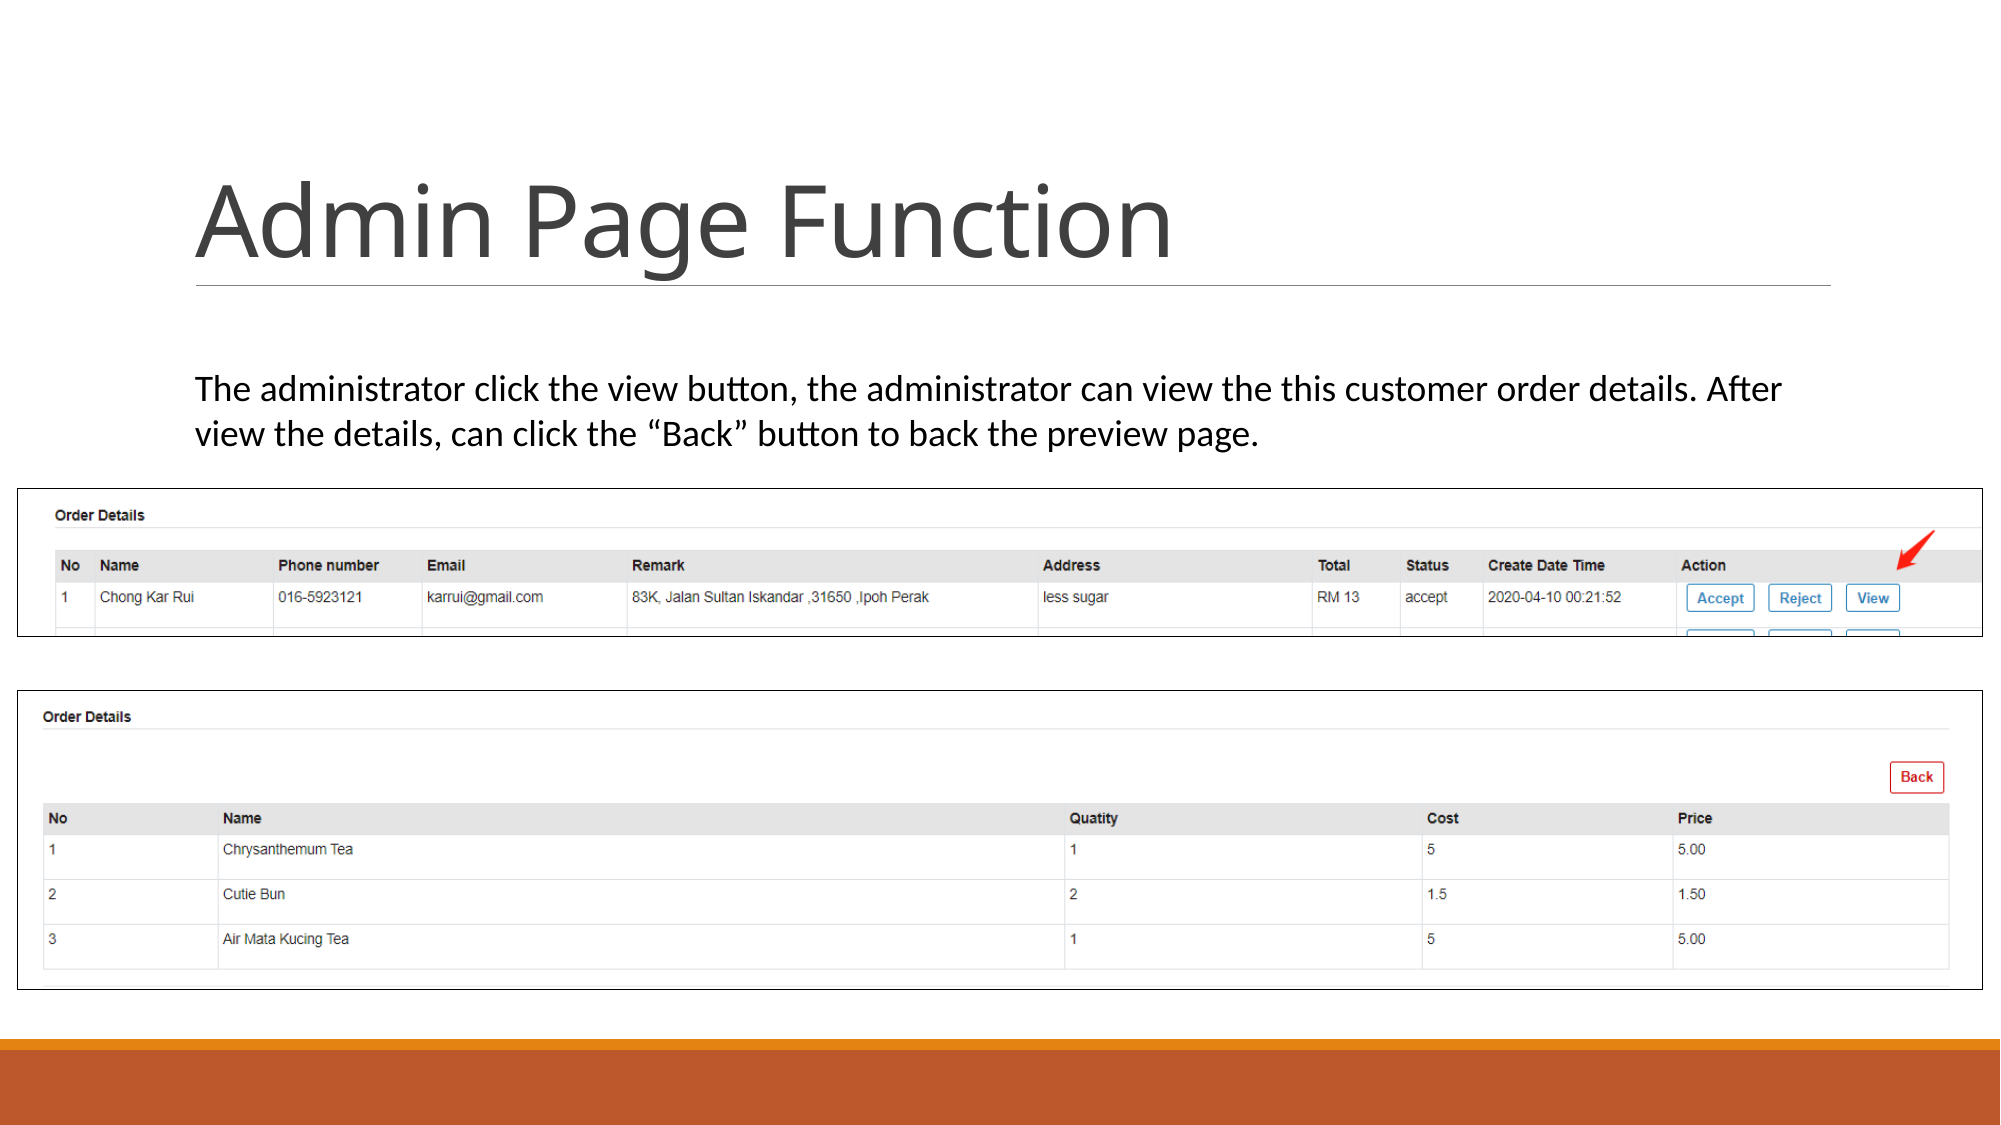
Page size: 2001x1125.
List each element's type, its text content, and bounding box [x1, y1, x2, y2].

text_box The administrator click the view button, the administrator can view the this customer order details. After view the details, can click the “Back” button to back the preview page. [179, 356, 1865, 462]
picture [17, 487, 1983, 638]
title Admin Page Function [180, 47, 1830, 285]
picture [17, 690, 1983, 990]
